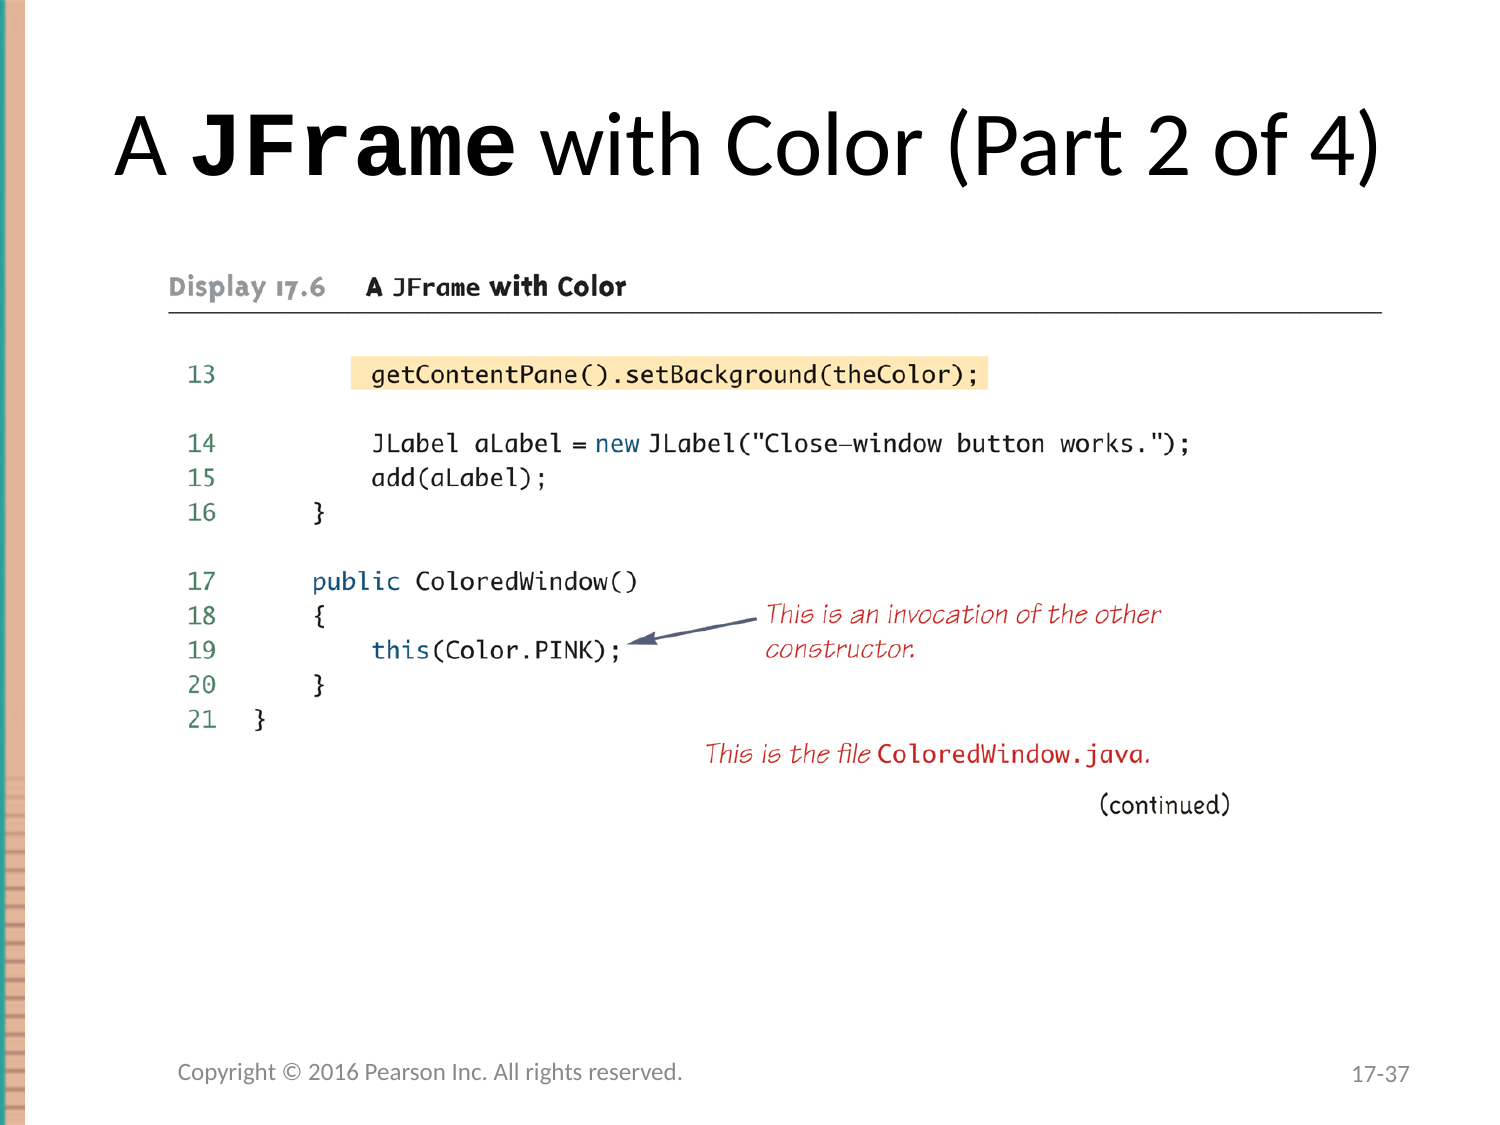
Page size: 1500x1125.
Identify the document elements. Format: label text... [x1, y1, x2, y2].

footer Copyright © 2016 Pearson Inc. All rights reserved. [75, 1040, 788, 1100]
title A JFrame with Color (Part 2 of 4) [75, 45, 1425, 233]
slide_number 17-37 [1074, 1042, 1425, 1103]
picture [137, 260, 1413, 830]
picture [0, 0, 25, 1125]
